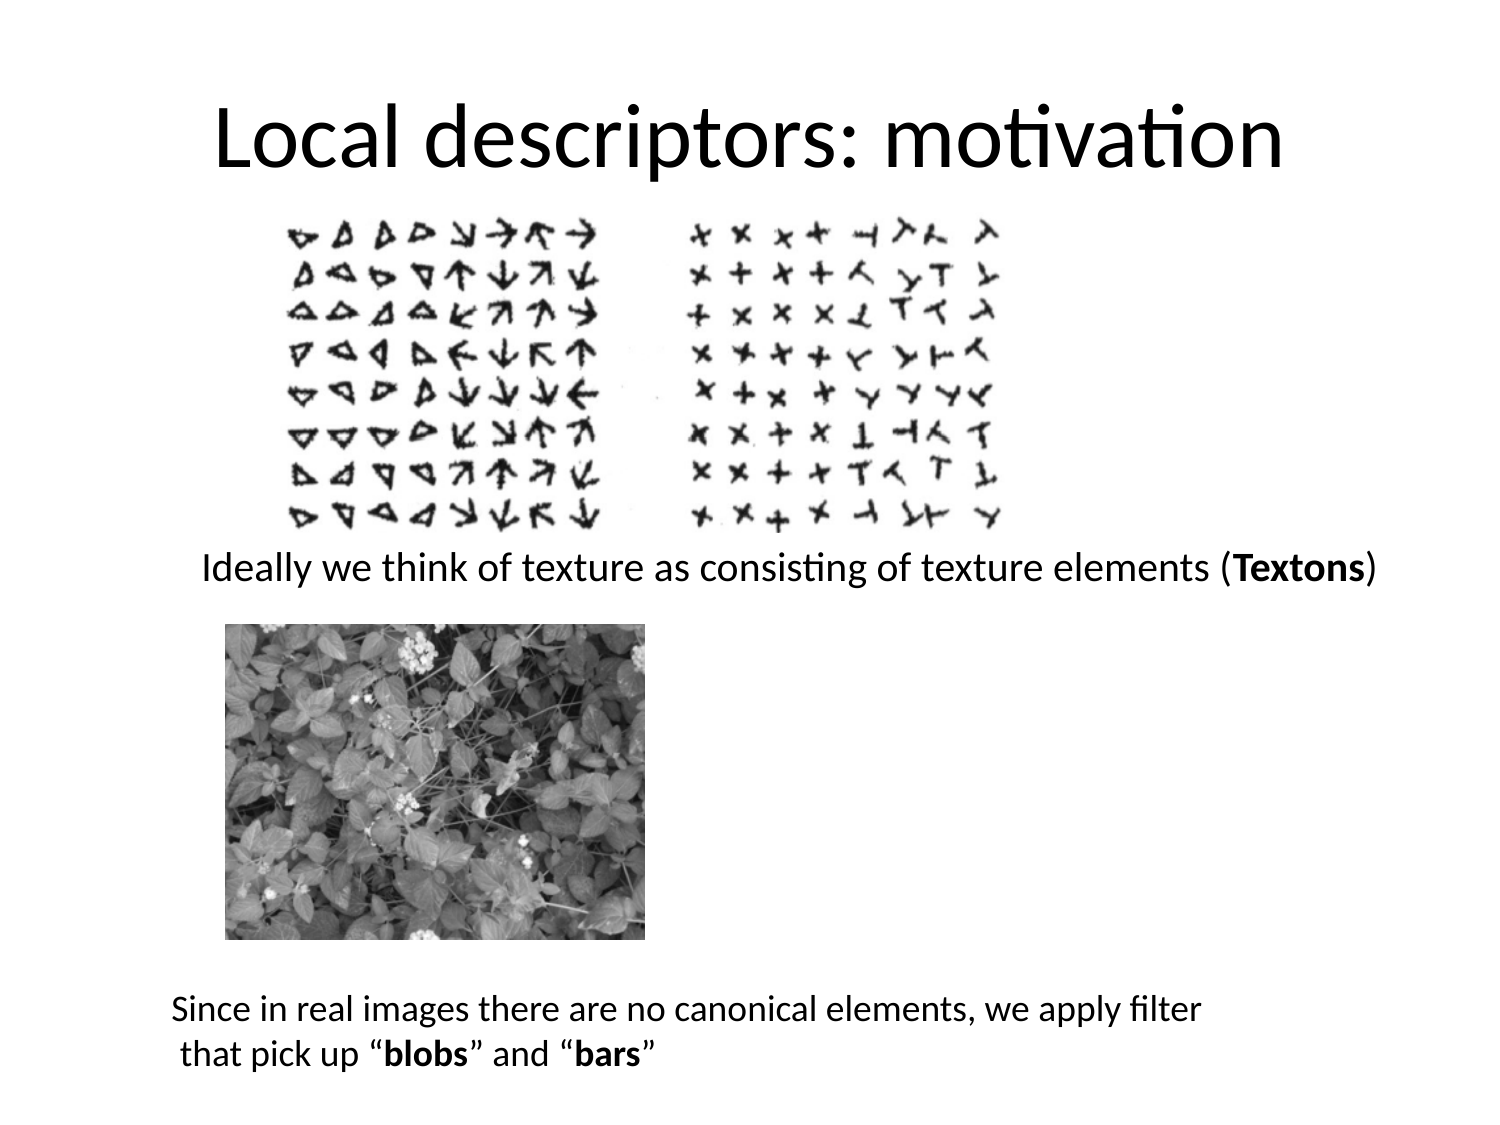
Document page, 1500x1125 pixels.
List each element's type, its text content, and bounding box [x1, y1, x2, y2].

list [273, 212, 1015, 533]
title Local descriptors: motivation [75, 37, 1425, 225]
text_box Since in real images there are no canonical elements, we apply filter that pick up “blobs” and “bars” [156, 976, 1219, 1081]
text_box Ideally we think of texture as consisting of texture elements (Textons) [186, 532, 1393, 597]
picture [224, 624, 645, 940]
